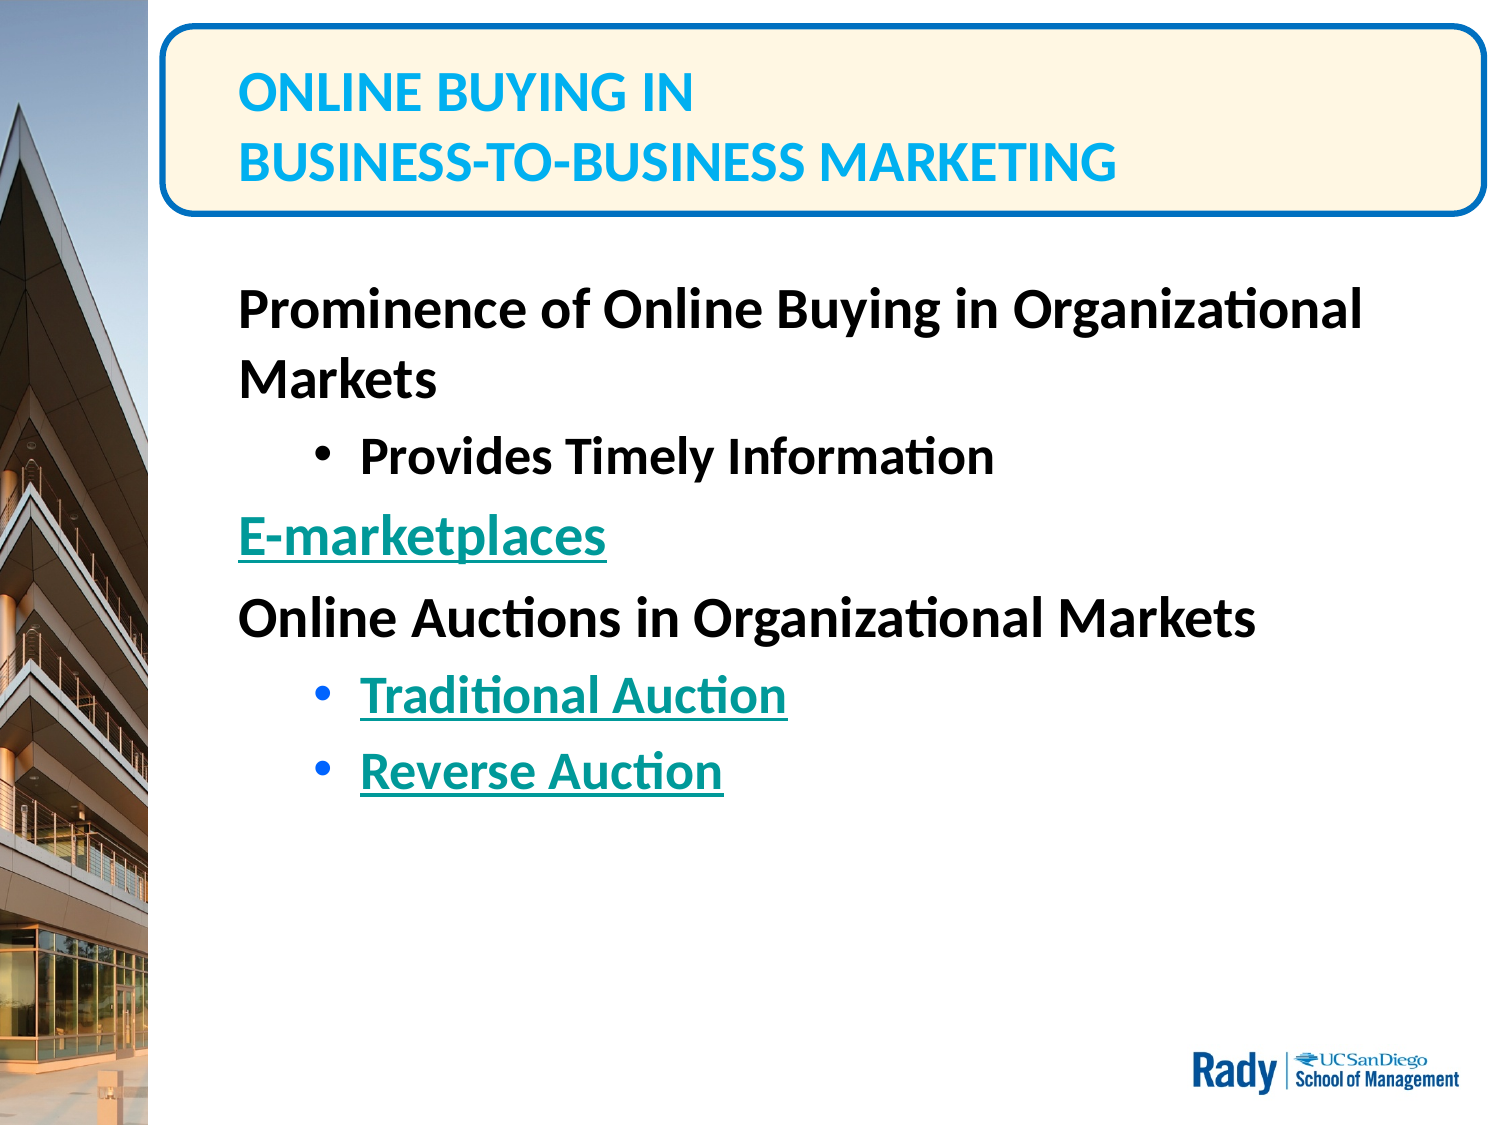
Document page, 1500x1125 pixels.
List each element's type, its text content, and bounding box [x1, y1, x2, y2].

list Prominence of Online Buying in Organizational Markets Provides Timely Information E-marketplaces Online Auctions in Organizational Markets Traditional Auction Reverse Auction [223, 262, 1426, 1006]
text_box [162, 26, 1485, 214]
picture [1187, 1044, 1463, 1101]
picture [0, 0, 148, 1125]
title ONLINE BUYING IN BUSINESS-TO-BUSINESS MARKETING [223, 28, 1424, 217]
